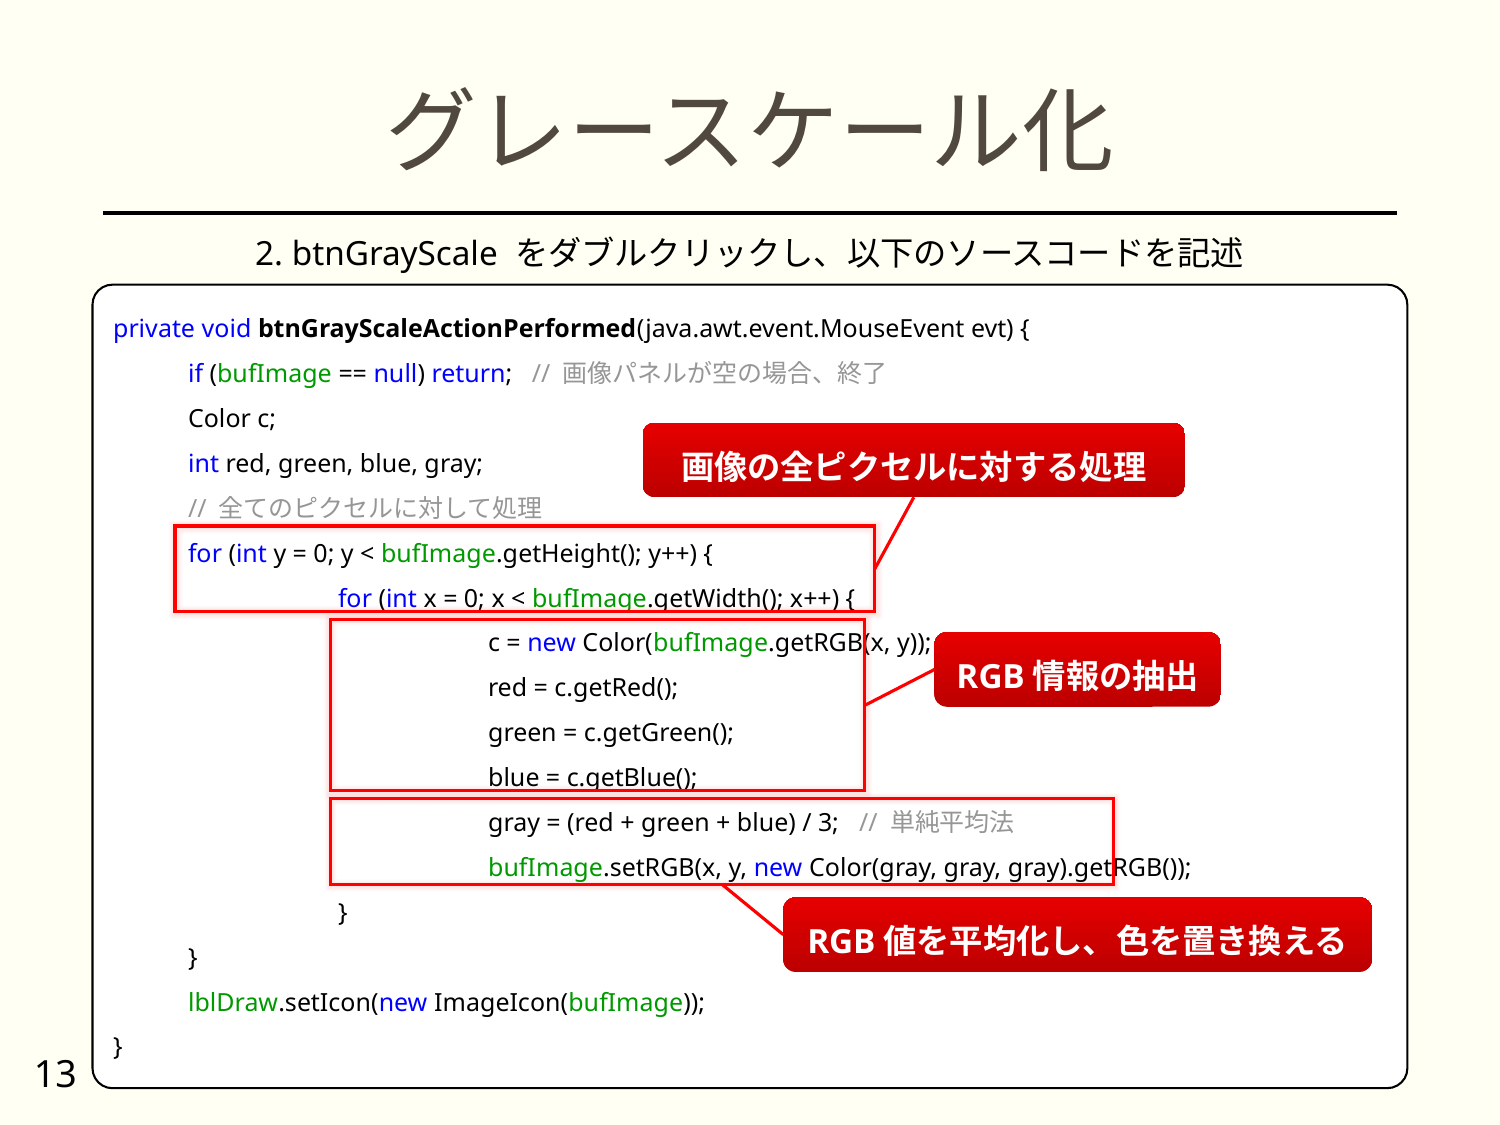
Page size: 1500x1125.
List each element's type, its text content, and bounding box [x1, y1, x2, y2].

text_box 2. btnGrayScale をダブルクリックし、以下のソースコードを記述 [90, 224, 1410, 280]
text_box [721, 884, 784, 935]
text_box [329, 619, 866, 792]
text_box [874, 497, 914, 569]
text_box [329, 798, 1114, 885]
text_box RGB情報の抽出 [933, 631, 1222, 708]
title グレースケール化 [103, 71, 1397, 200]
text_box 画像の全ピクセルに対する処理 [641, 422, 1186, 498]
slide_number 13 [19, 1042, 357, 1103]
text_box [174, 525, 876, 612]
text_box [864, 669, 935, 706]
text_box RGB値を平均化し、色を置き換える [782, 896, 1373, 973]
text_box private void btnGrayScaleActionPerformed(java.awt.event.MouseEvent evt) { if (bufImage == null) return; // 画像パネルが空の場合、終了 Color c; int red, green, blue, gray; // 全てのピクセルに対して処理 for (int y = 0; y < bufImage.getHeight(); y++) { for (int x = 0; x < bufImage.getWidth(); x++) { c = new Color(bufImage.getRGB(x, y)); red = c.getRed(); green = c.getGreen(); blue = c.getBlue(); gray = (red + green + blue) / 3; // 単純平均法 bufImage.setRGB(x, y, new Color(gray, gray, gray).getRGB()); } } lblDraw.setIcon(new ImageIcon(bufImage)); } [91, 283, 1409, 1090]
